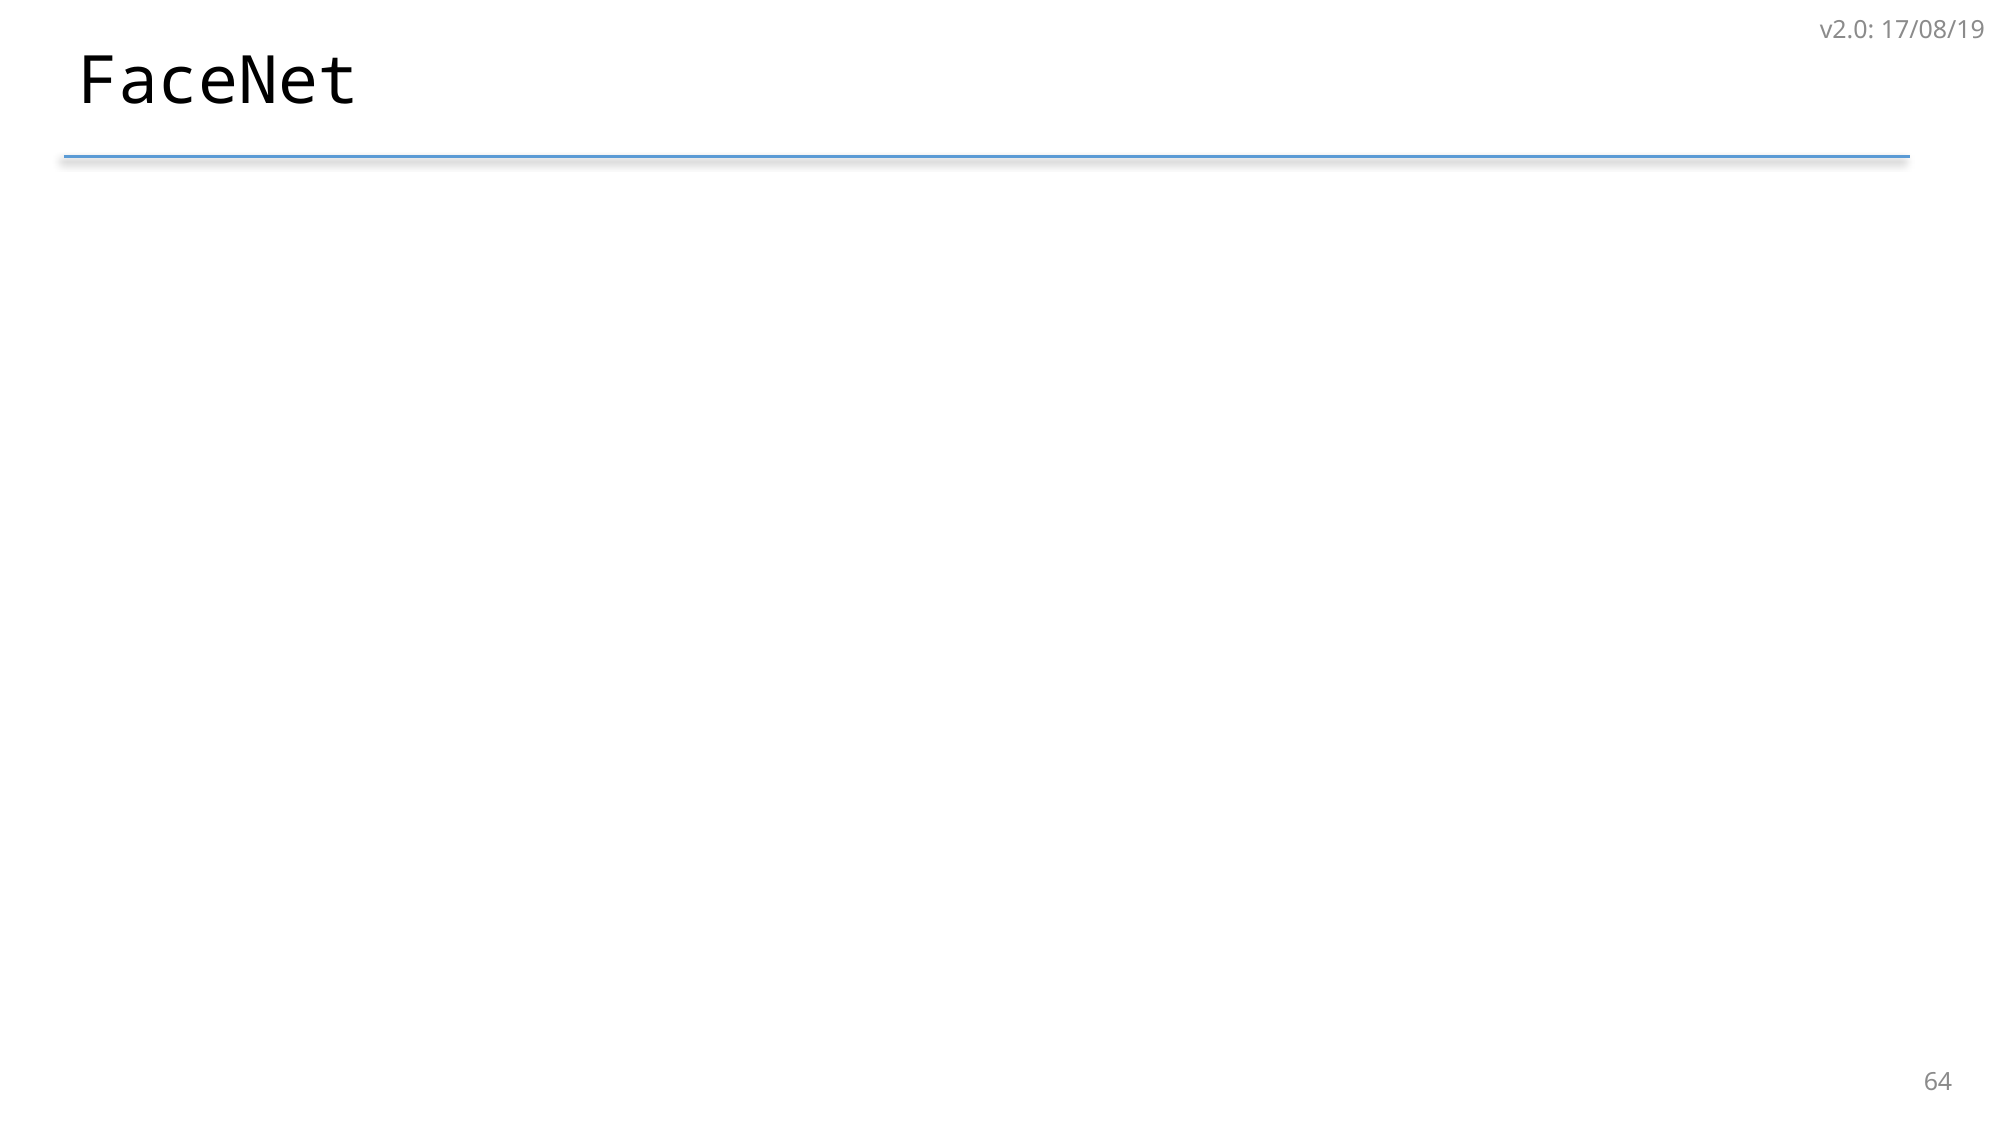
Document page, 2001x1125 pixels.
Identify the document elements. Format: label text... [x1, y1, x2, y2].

footer v2.0: 17/08/19 [1325, 0, 2000, 61]
title FaceNet [63, 26, 1911, 138]
slide_number 63 [1517, 1052, 1968, 1113]
